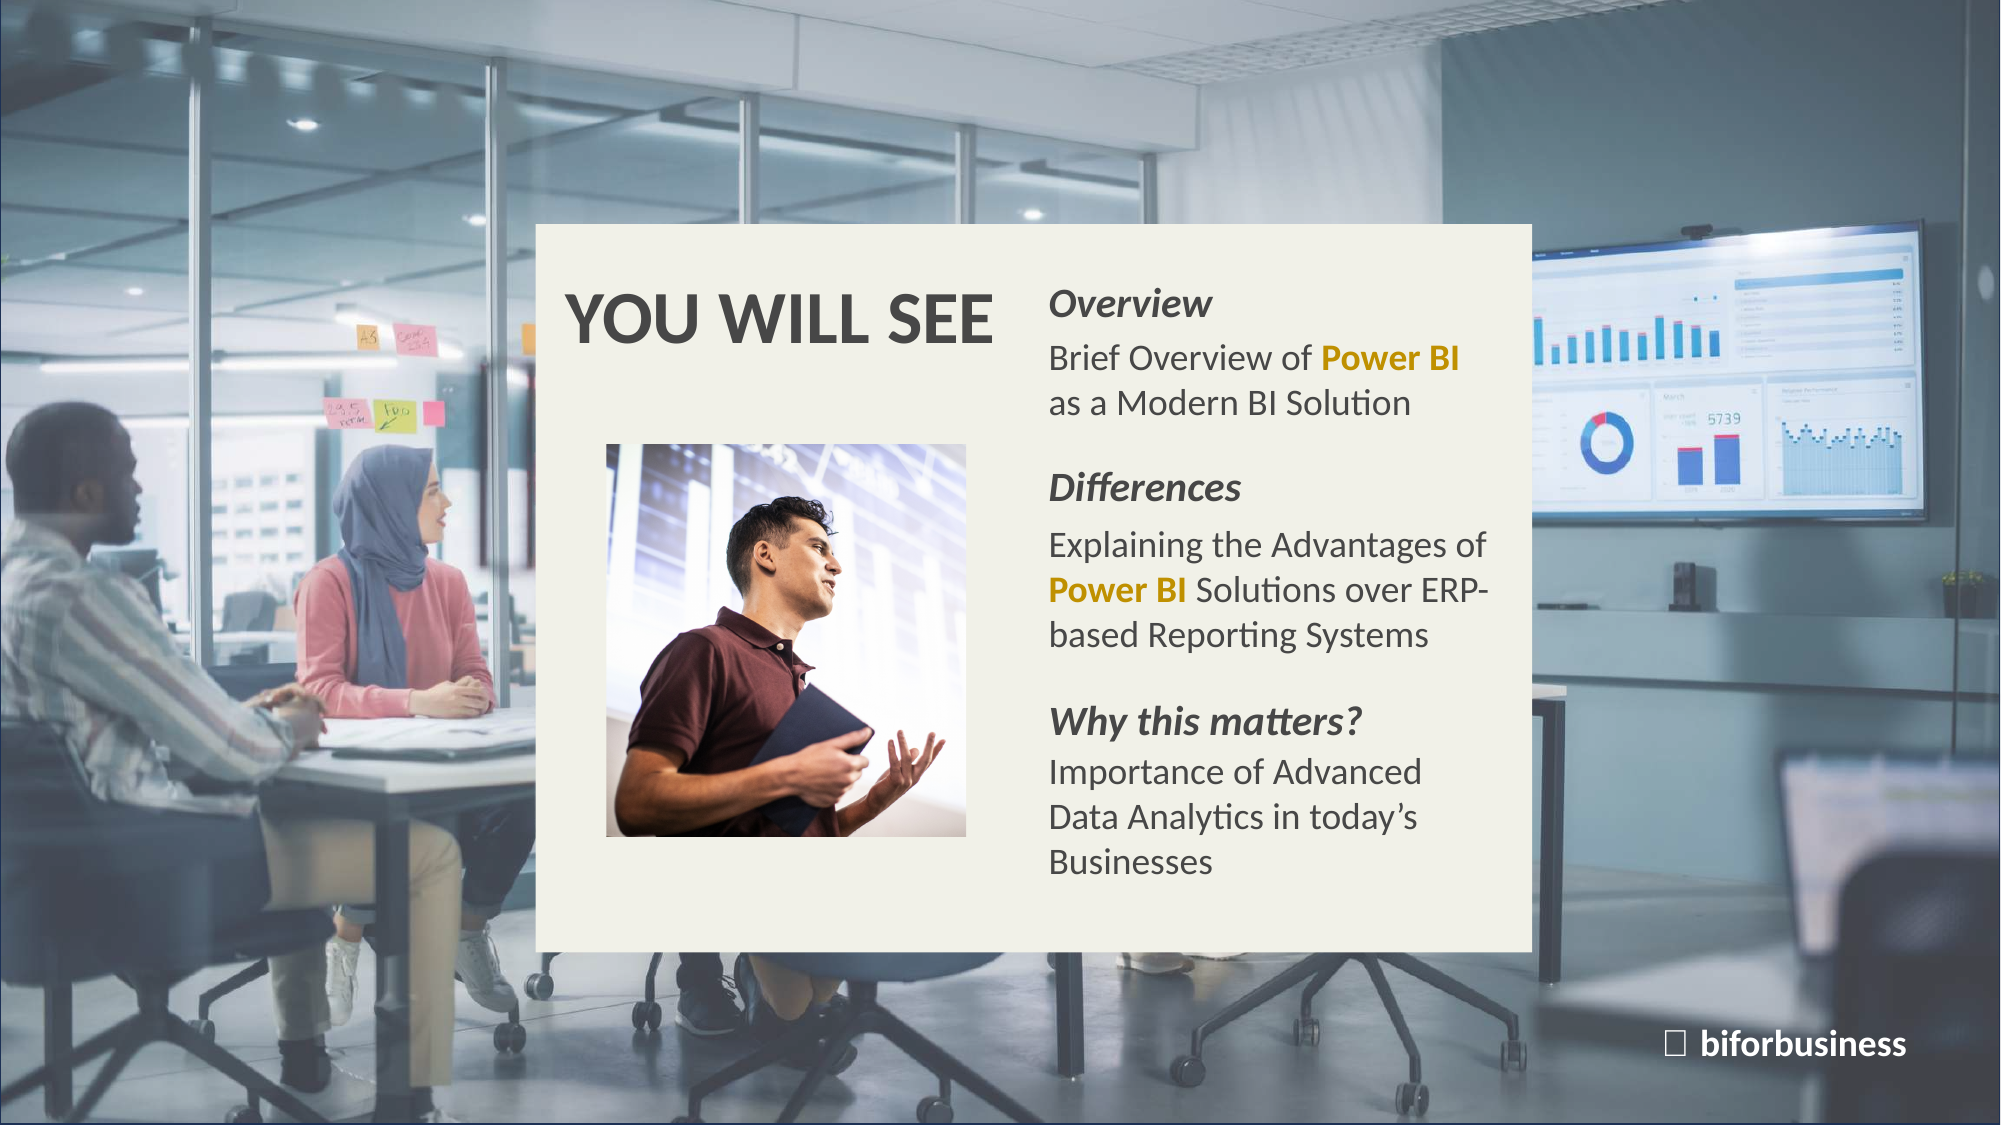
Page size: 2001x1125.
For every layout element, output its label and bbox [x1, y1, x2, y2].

text_box [534, 223, 1533, 953]
text_box [551, 261, 1957, 1073]
text_box [0, 0, 2000, 1125]
text_box [0, 0, 1647, 233]
